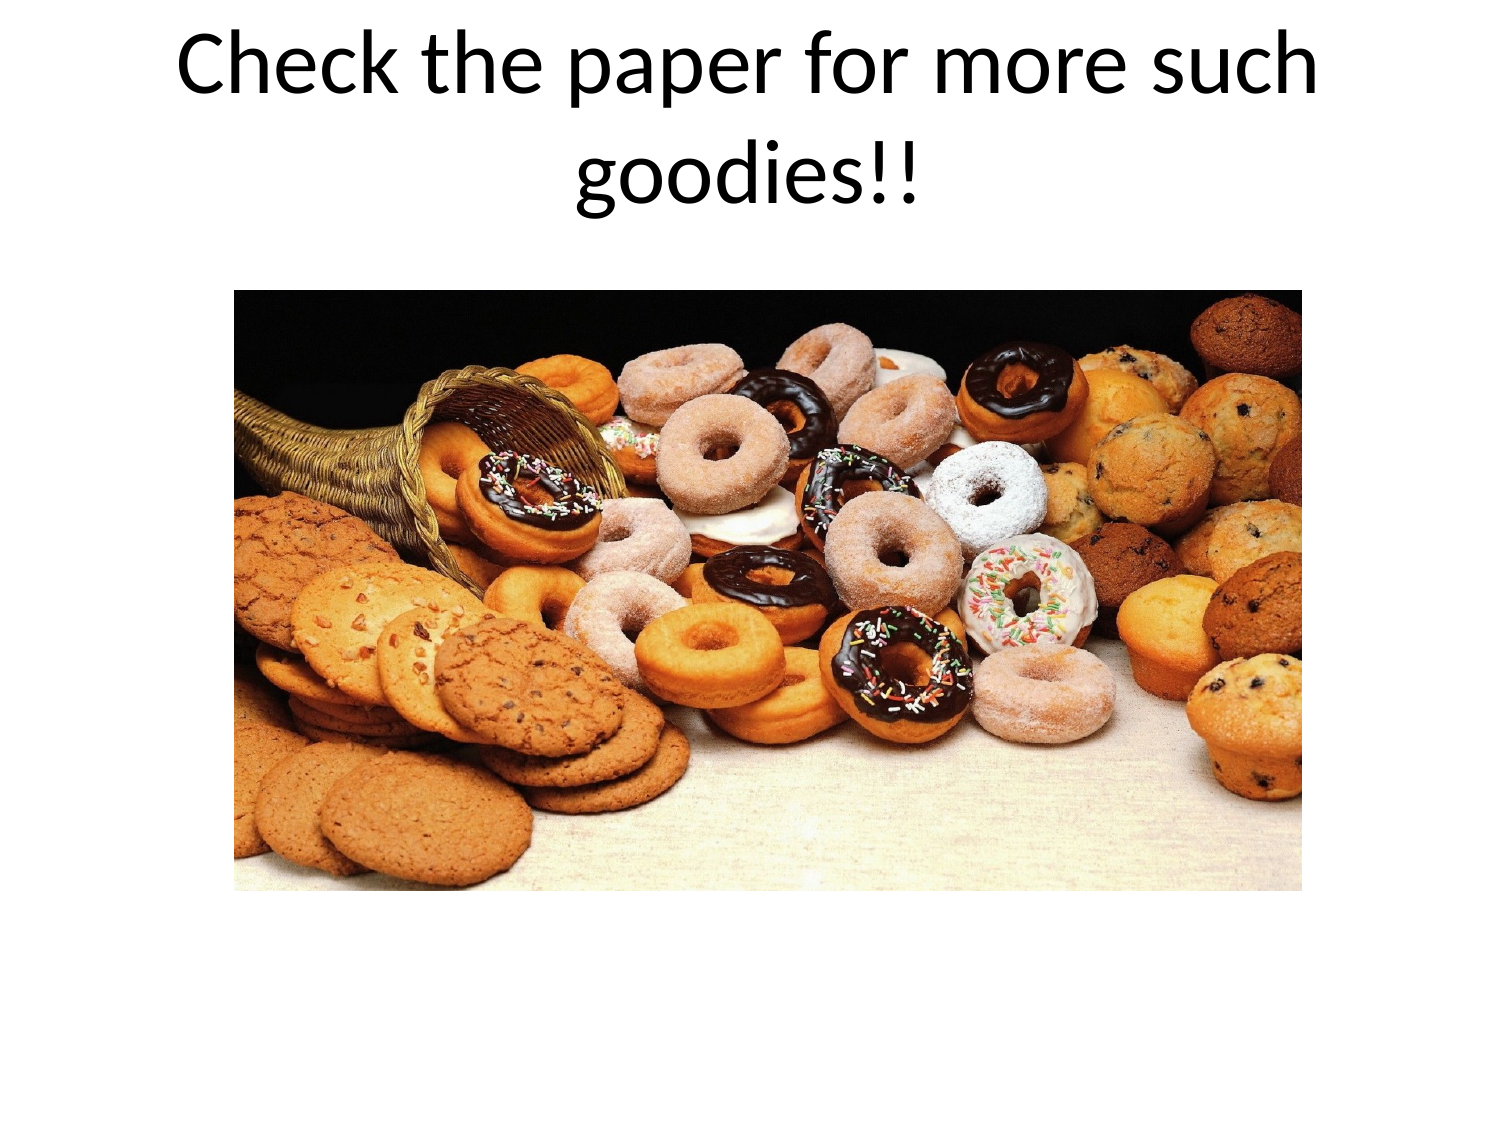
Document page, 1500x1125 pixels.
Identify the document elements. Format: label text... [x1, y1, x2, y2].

picture [233, 290, 1302, 891]
title Check the paper for more such goodies!! [75, 73, 1425, 262]
